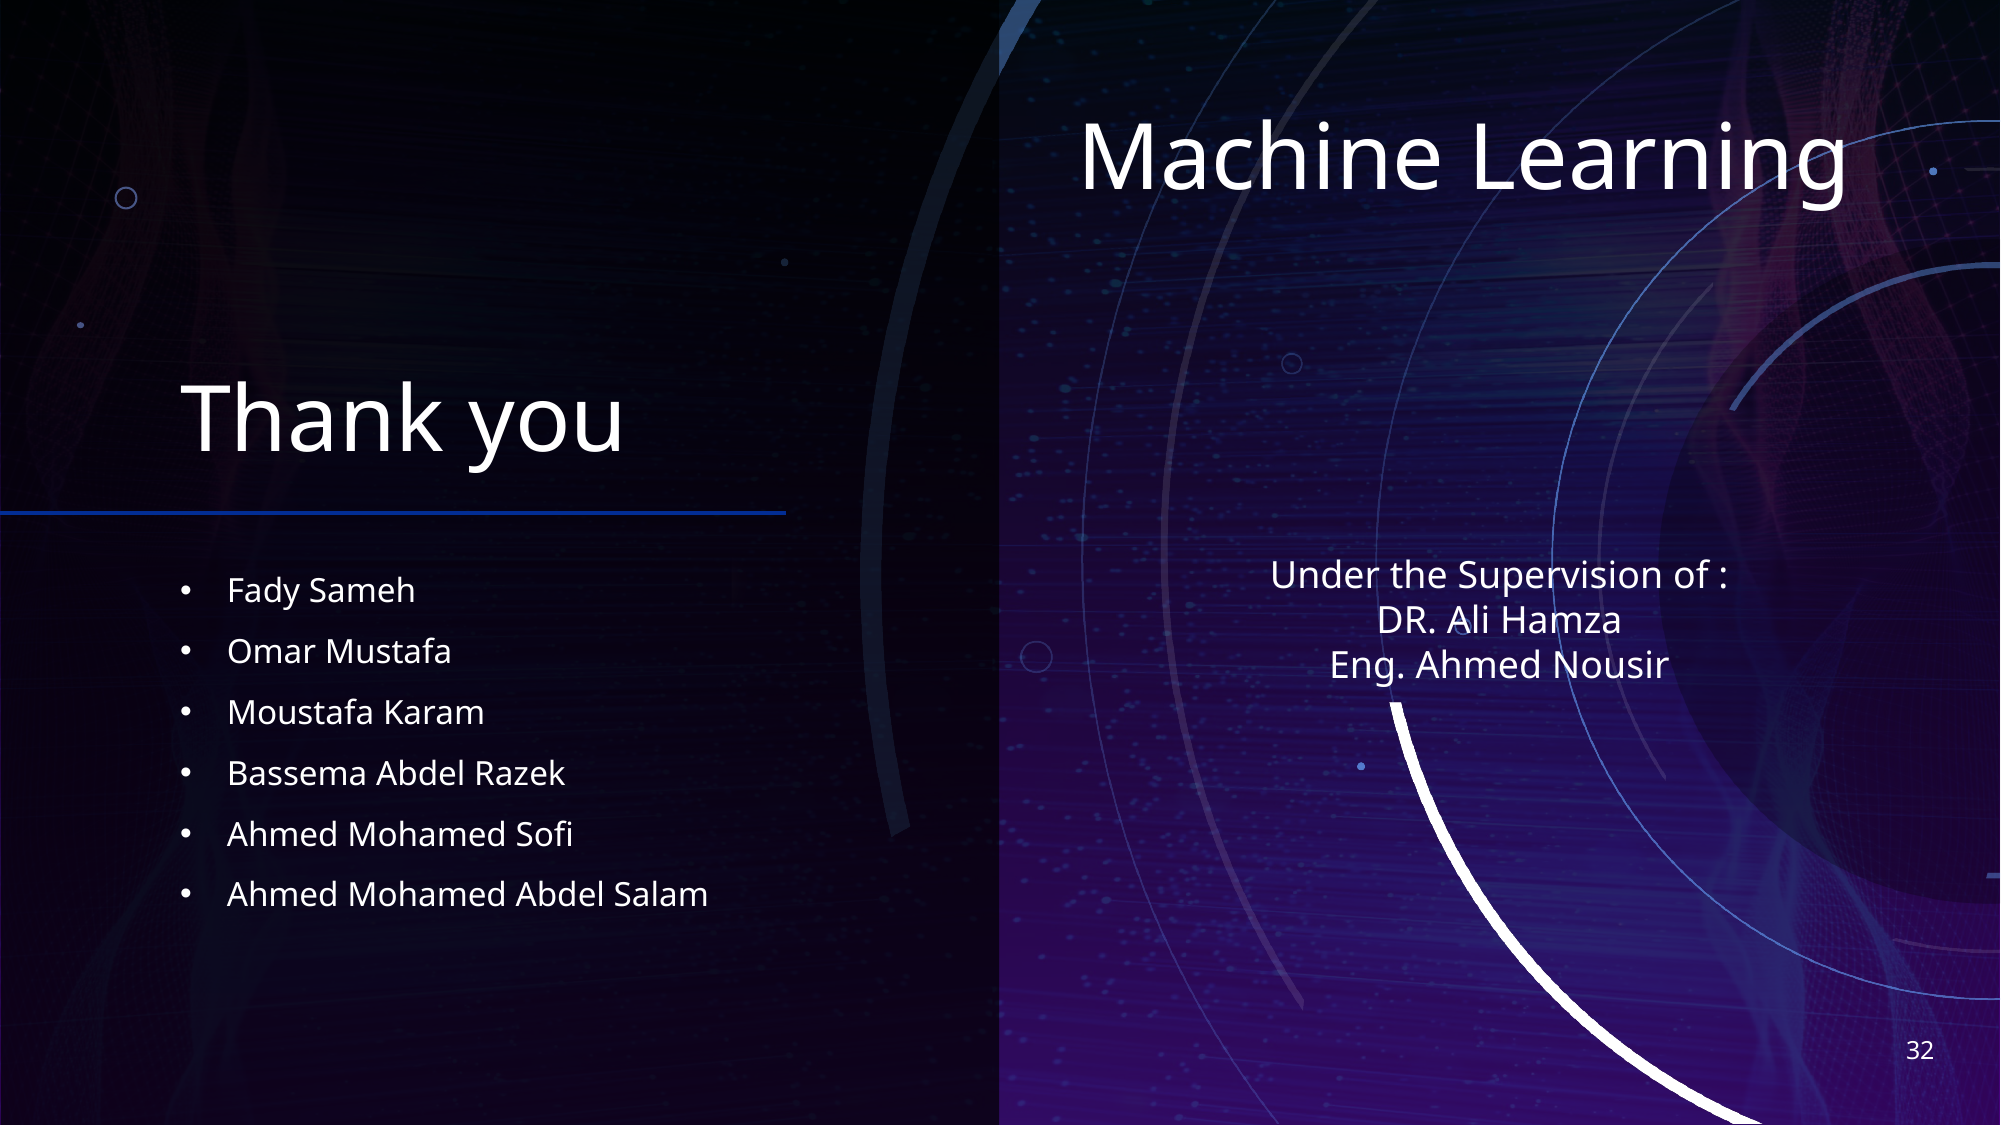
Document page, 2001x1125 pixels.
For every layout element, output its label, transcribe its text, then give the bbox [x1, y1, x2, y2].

picture [731, 0, 2001, 1124]
slide_number 32 [1499, 1021, 1950, 1082]
title Thank you [165, 256, 784, 480]
list Fady Sameh Omar Mustafa Moustafa Karam Bassema Abdel Razek Ahmed Mohamed Sofi Ahmed Mohamed Abdel Salam [165, 562, 784, 992]
text_box Machine Learning [1061, 19, 1937, 217]
text_box Under the Supervision of : DR. Ali Hamza Eng. Ahmed Nousir [1130, 543, 1869, 694]
